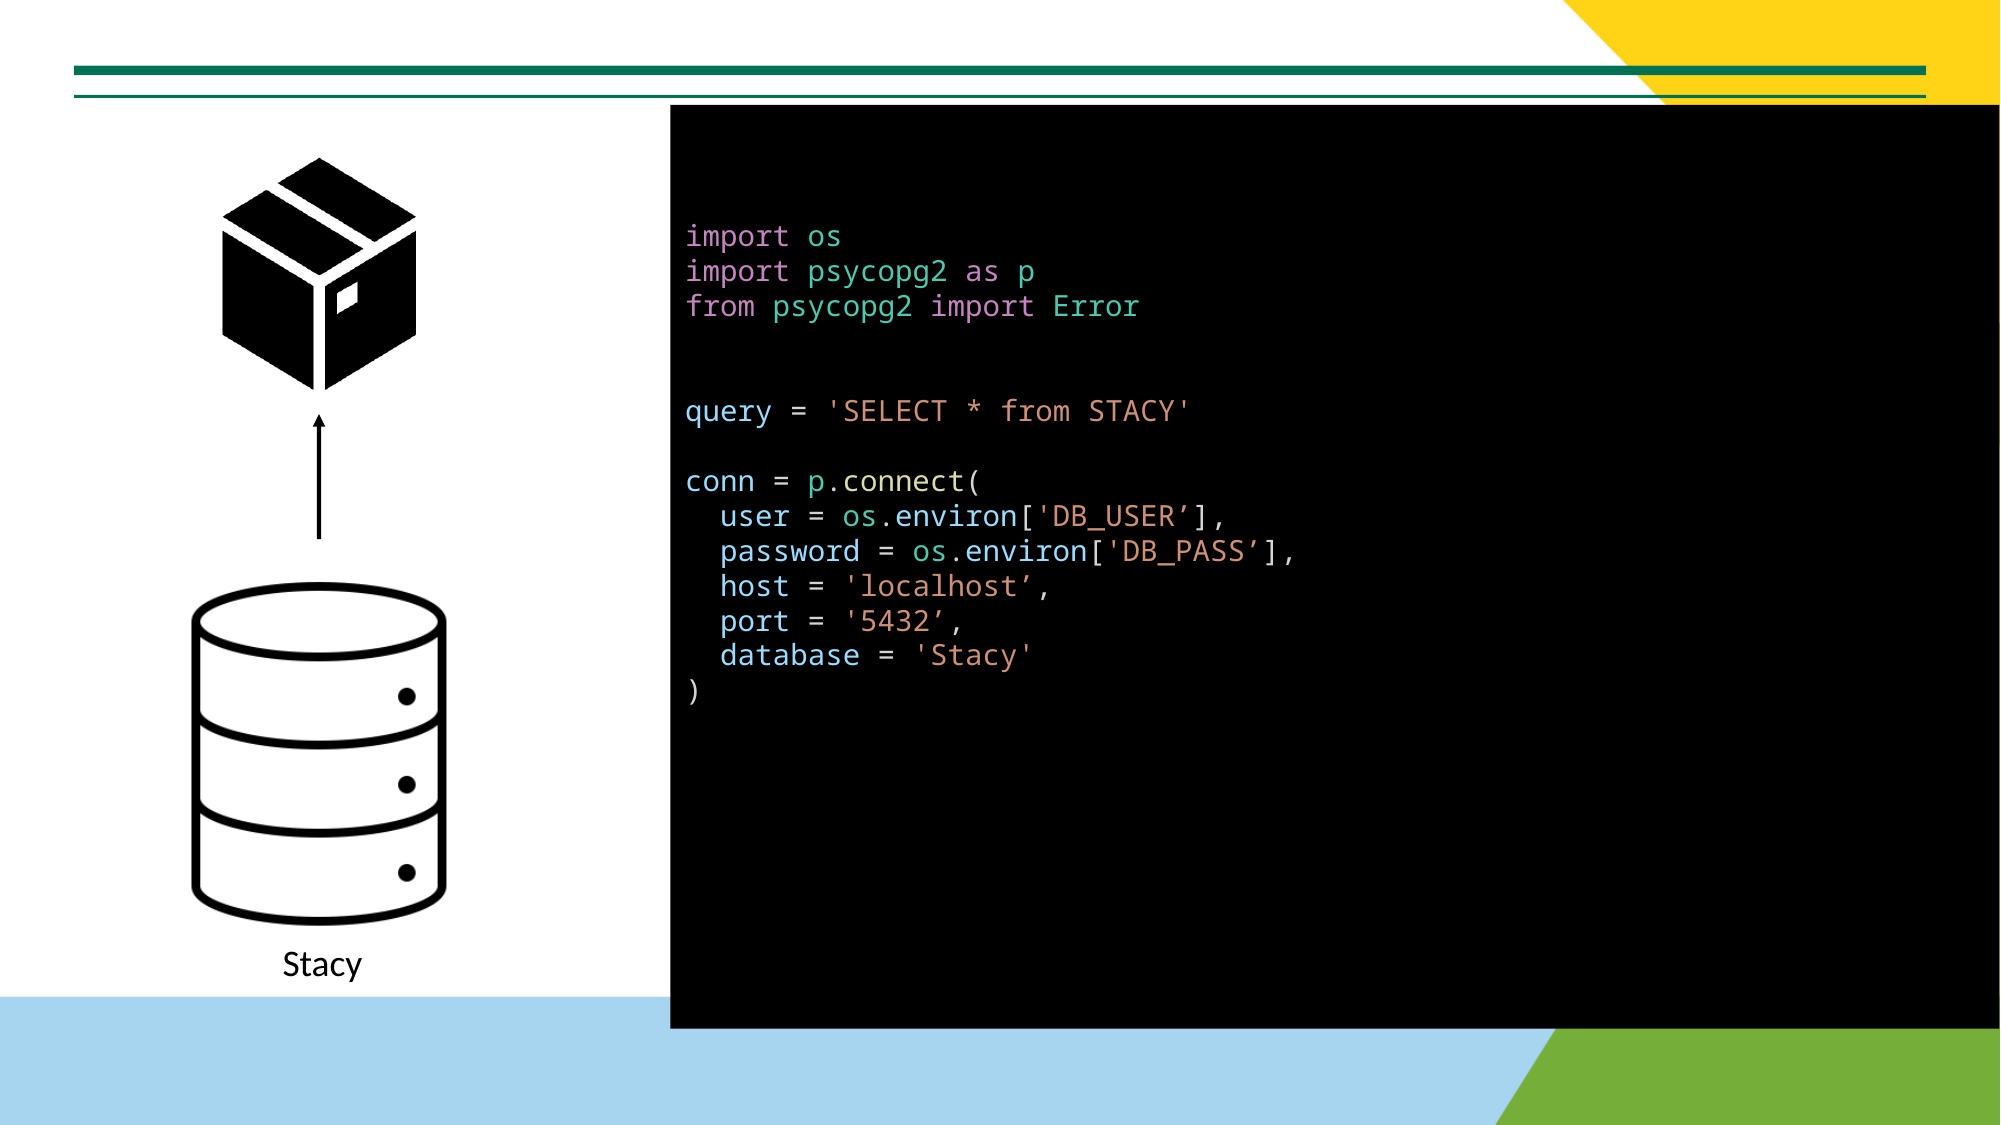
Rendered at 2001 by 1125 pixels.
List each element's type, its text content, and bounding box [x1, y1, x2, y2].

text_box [107, 538, 530, 993]
text_box from sklearn import datasets from sklearn.tree import DecisionTreeClassifier from sklearn import tree import os import psycopg2 as p from psycopg2 import Error query = 'SELECT * from STACY' conn = p.connect( user = os.environ['DB_USER’], password = os.environ['DB_PASS’], host = 'localhost’, port = '5432’, database = 'Stacy' ) cursor = conn.cursor() cursor.execute(query) result = cursor.fetchall() # more manipulation until we get features X and outcome y clf = DecisionTreeClassifier(random_state=1234) model = clf.fit(X, y) [670, 104, 2000, 1029]
picture [0, 0, 2000, 1125]
